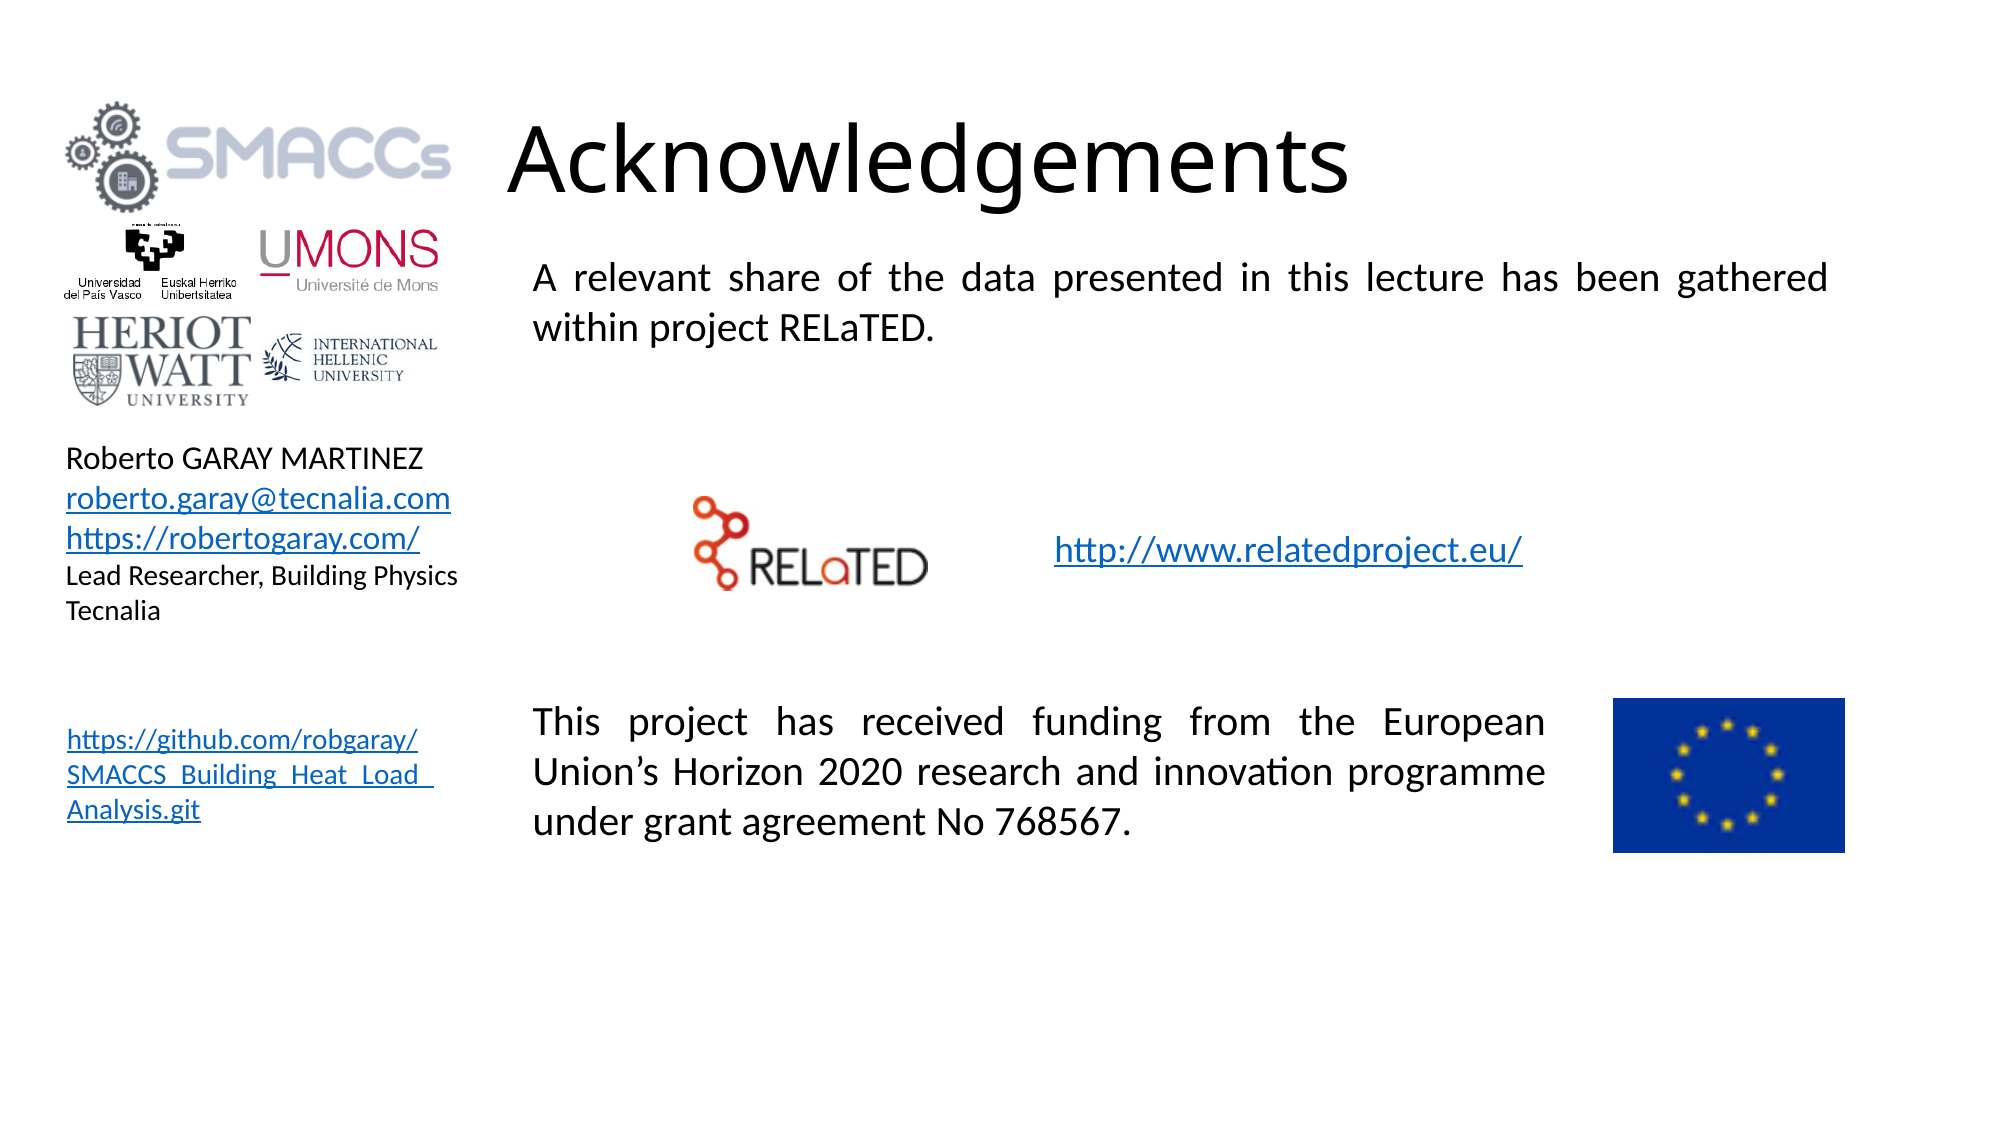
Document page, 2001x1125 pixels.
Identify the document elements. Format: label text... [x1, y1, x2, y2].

text_box A relevant share of the data presented in this lecture has been gathered within project RELaTED. [517, 242, 1845, 358]
title Acknowledgements [492, 54, 2000, 272]
text_box This project has received funding from the European Union’s Horizon 2020 research and innovation programme under grant agreement No 768567. [518, 686, 1562, 852]
text_box http://www.relatedproject.eu/ [1039, 517, 2000, 578]
picture [260, 324, 438, 390]
picture [260, 229, 438, 291]
picture [73, 316, 251, 406]
picture [693, 496, 928, 591]
picture [1613, 698, 1845, 853]
picture [62, 218, 240, 307]
